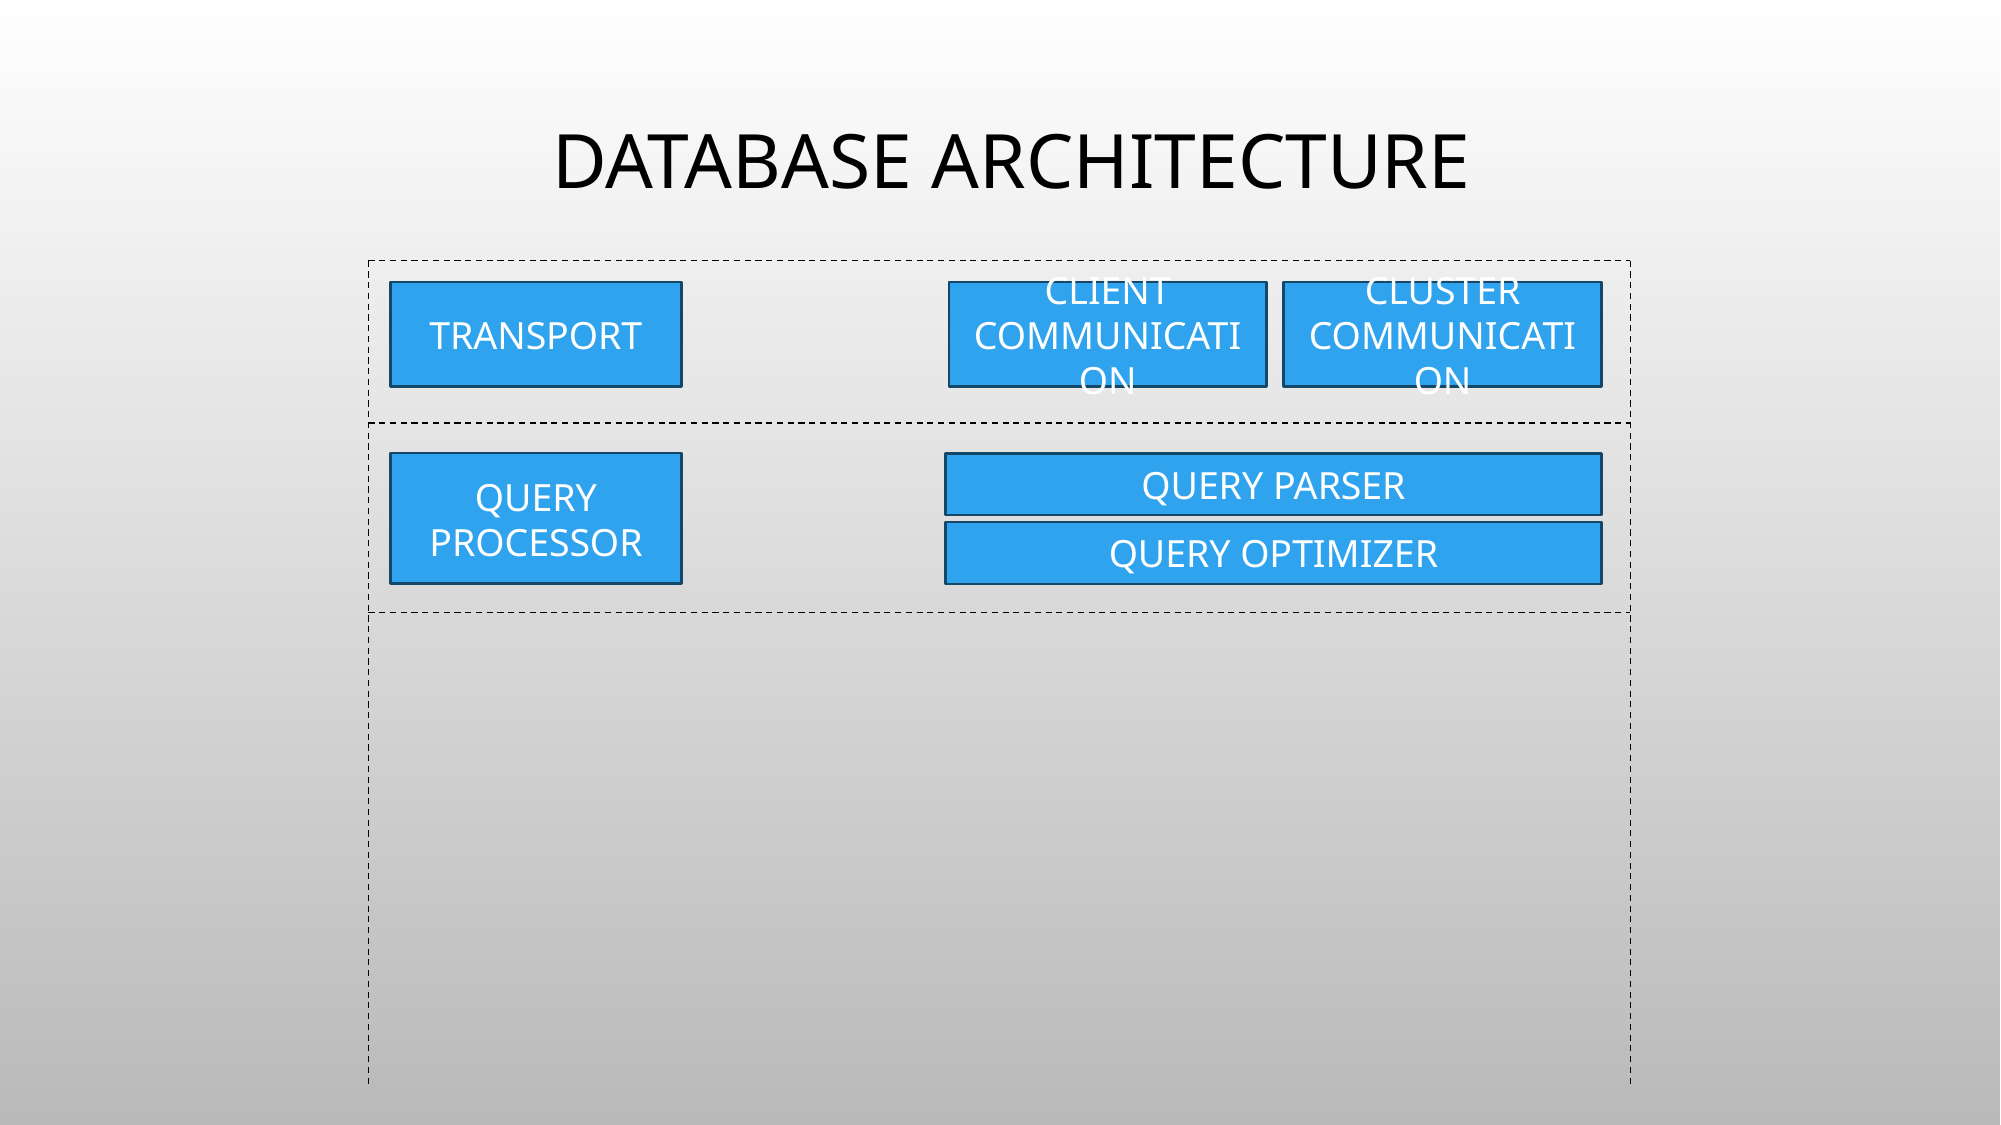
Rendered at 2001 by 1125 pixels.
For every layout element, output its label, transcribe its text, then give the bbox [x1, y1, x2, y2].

text_box CLIENT COMMUNICATION [948, 295, 1268, 388]
text_box QUERY PROCESSOR [389, 452, 683, 585]
title Database Architecture [161, 33, 1862, 295]
text_box QUERY OPTIMIZER [944, 521, 1603, 585]
text_box TRANSPORT [389, 295, 683, 388]
text_box CLUSTER COMMUNICATION [1282, 295, 1603, 388]
text_box QUERY PARSER [944, 452, 1603, 516]
